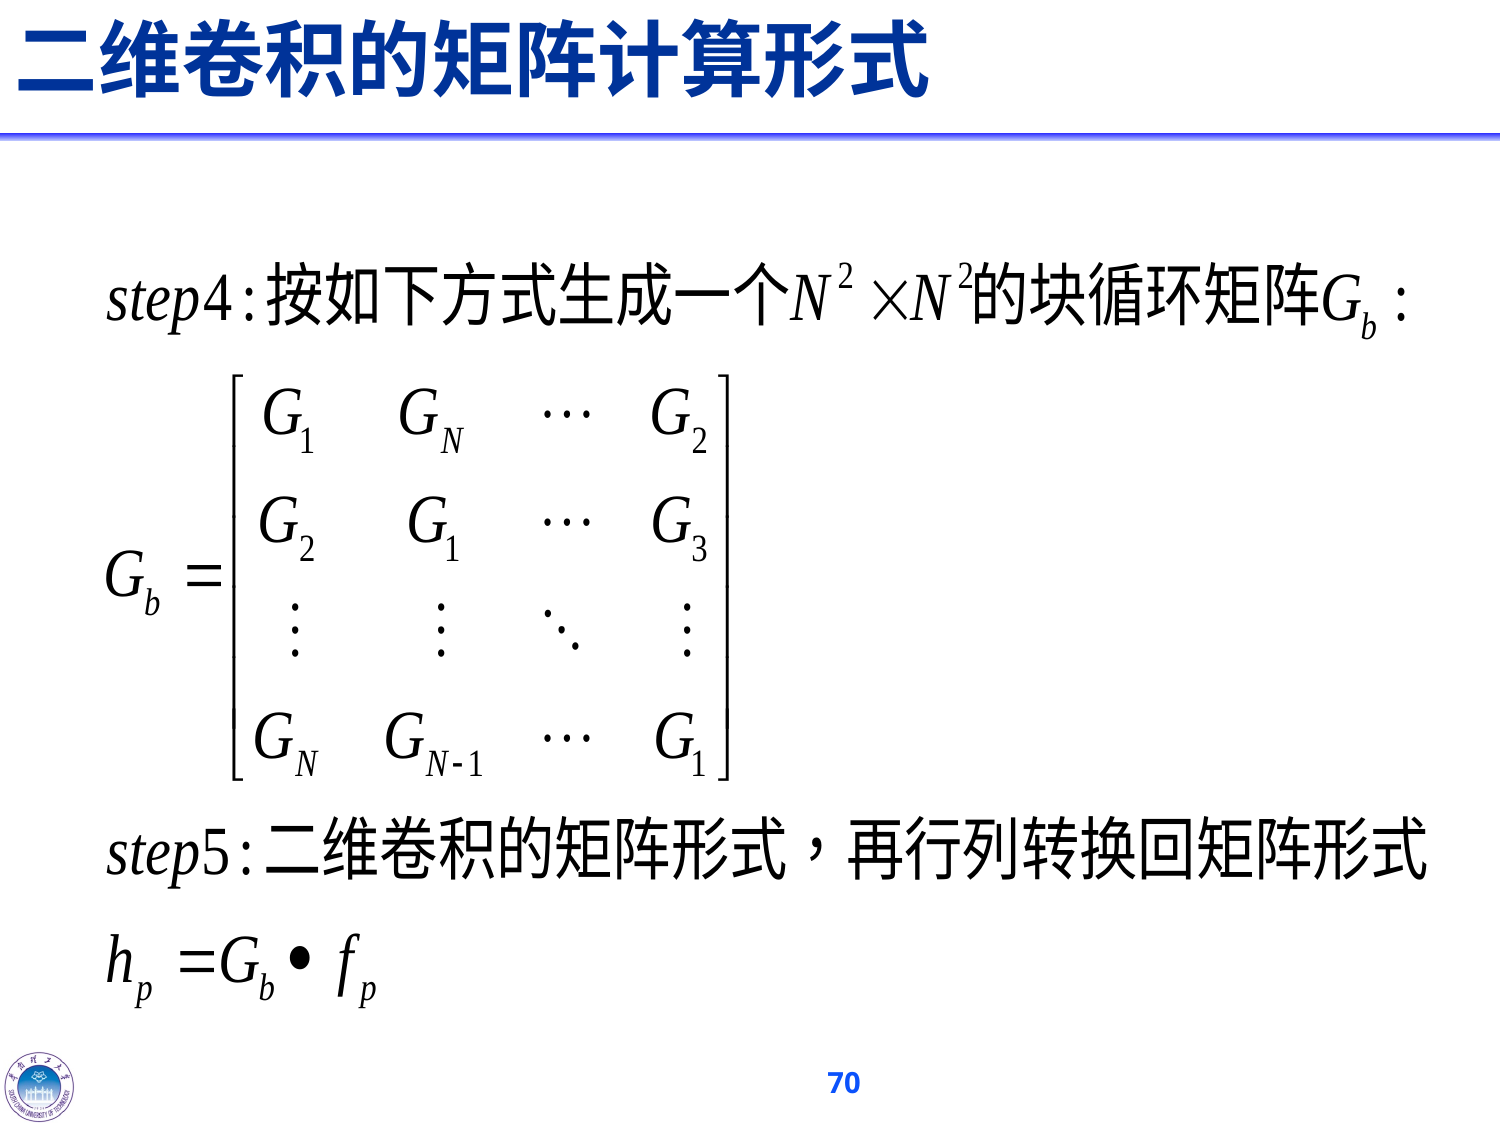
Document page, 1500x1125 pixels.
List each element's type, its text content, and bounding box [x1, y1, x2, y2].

title 二维卷积的矩阵计算形式 [0, 9, 1500, 117]
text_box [101, 249, 1433, 1017]
picture [3, 1051, 75, 1123]
